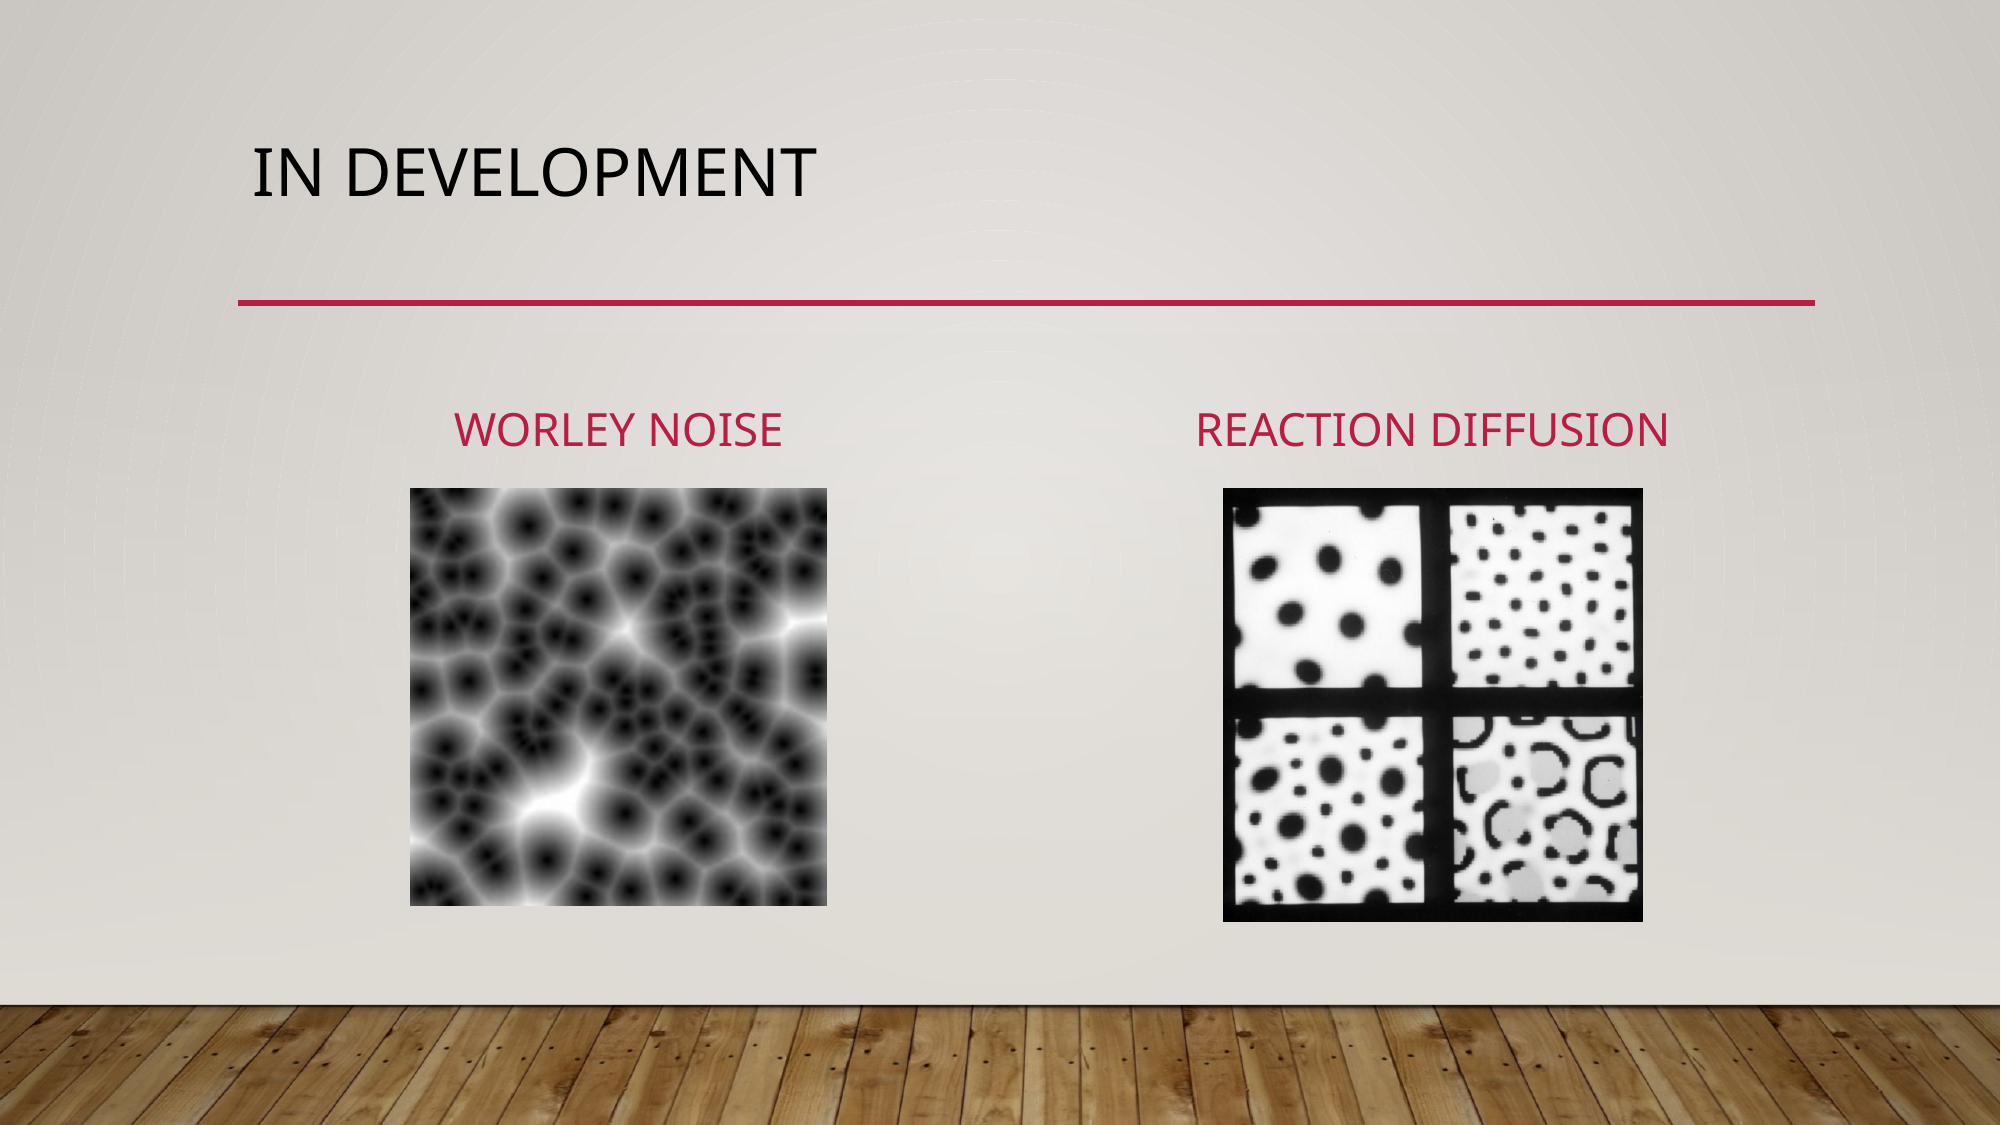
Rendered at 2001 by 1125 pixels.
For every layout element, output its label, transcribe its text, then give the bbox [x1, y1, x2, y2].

title In Development [237, 131, 1814, 306]
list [409, 488, 827, 906]
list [1223, 488, 1643, 922]
list Reaction Diffusion [1051, 331, 1814, 464]
picture [0, 1005, 2000, 1125]
list Worley Noise [237, 331, 1000, 464]
